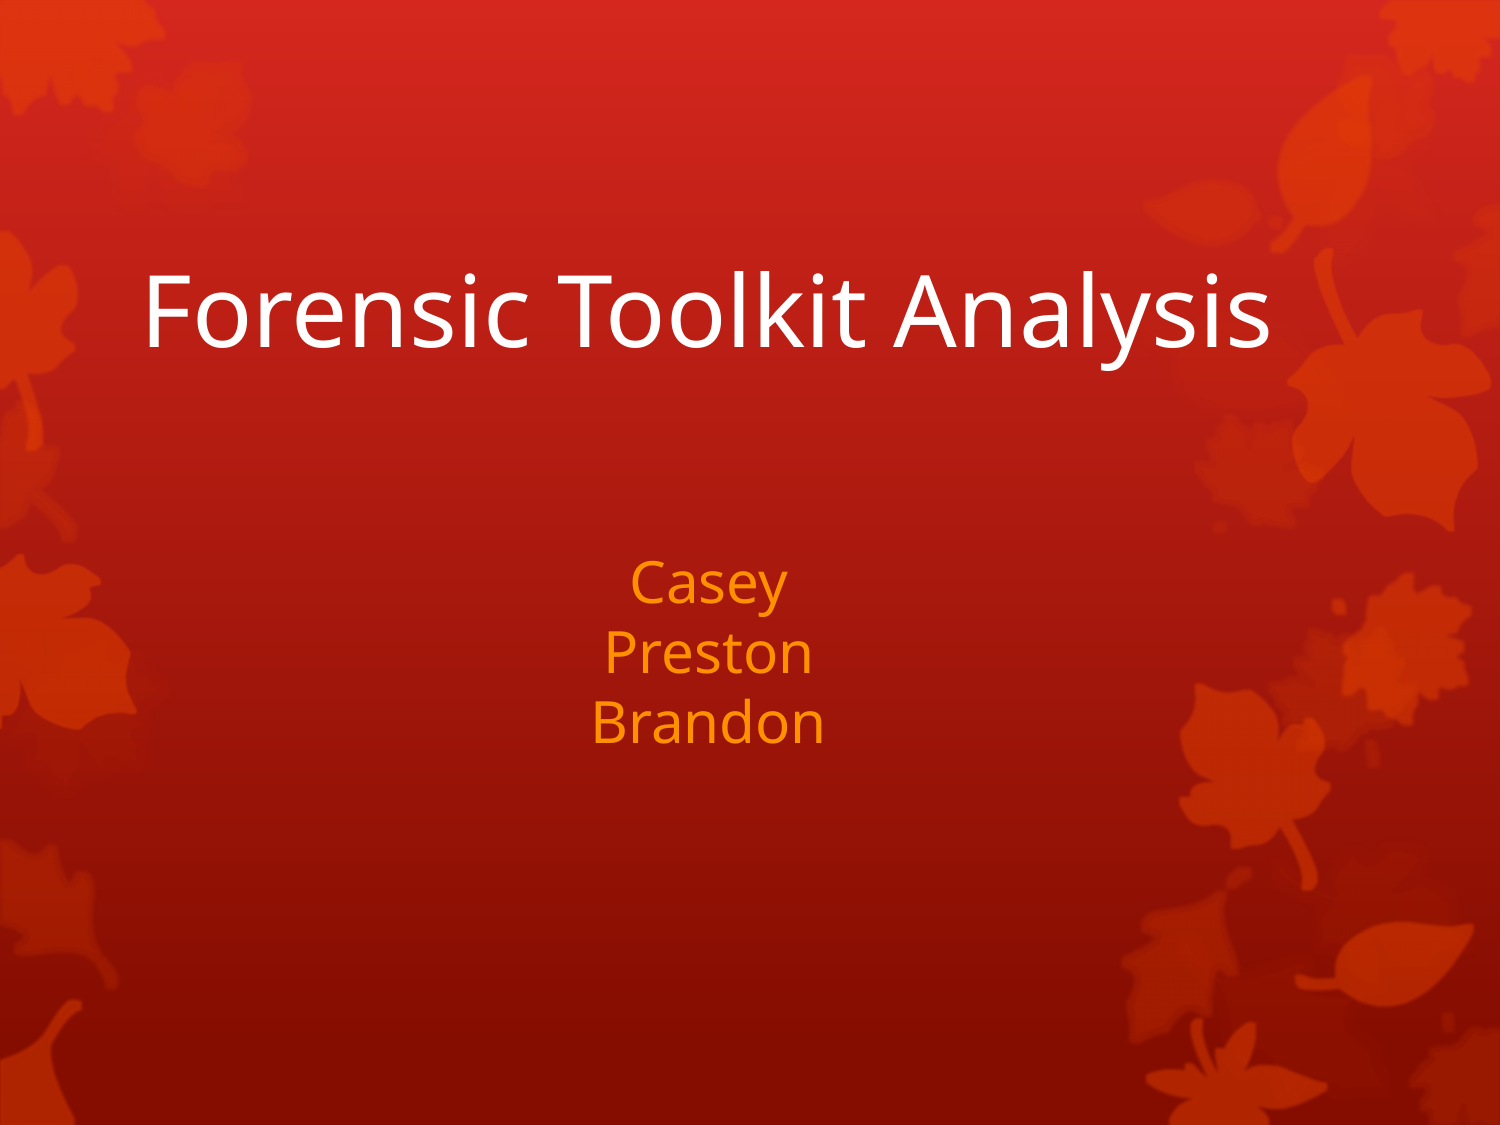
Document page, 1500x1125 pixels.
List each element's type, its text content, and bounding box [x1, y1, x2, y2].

subtitle Casey Preston Brandon [125, 487, 1293, 800]
title Forensic Toolkit Analysis [125, 212, 1400, 375]
